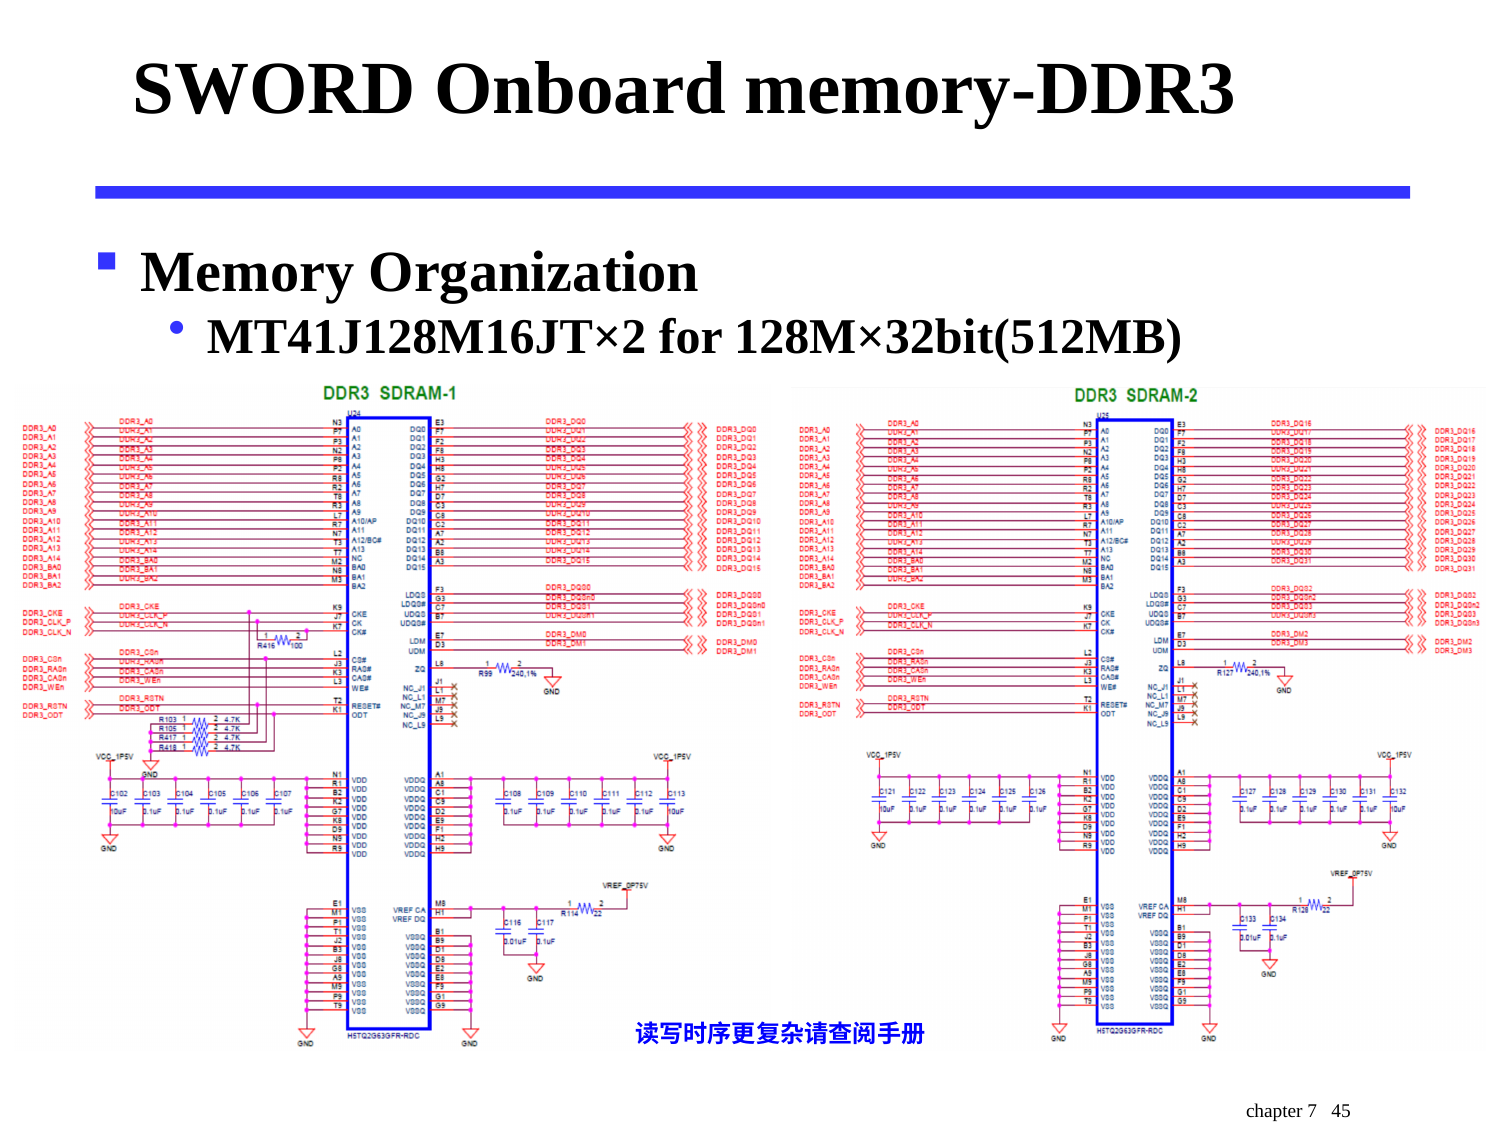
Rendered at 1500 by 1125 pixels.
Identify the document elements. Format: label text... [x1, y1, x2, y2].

text_box 读写时序更复杂请查阅手册 [773, 982, 787, 1055]
picture [13, 384, 771, 1051]
list Memory Organization MT41J128M16JT×2 for 128M×32bit(512MB) [78, 226, 1471, 982]
slide_number chapter 7 45 [1231, 1068, 1499, 1125]
picture [790, 387, 1486, 1051]
title SWORD Onboard memory-DDR3 [117, 0, 1393, 168]
